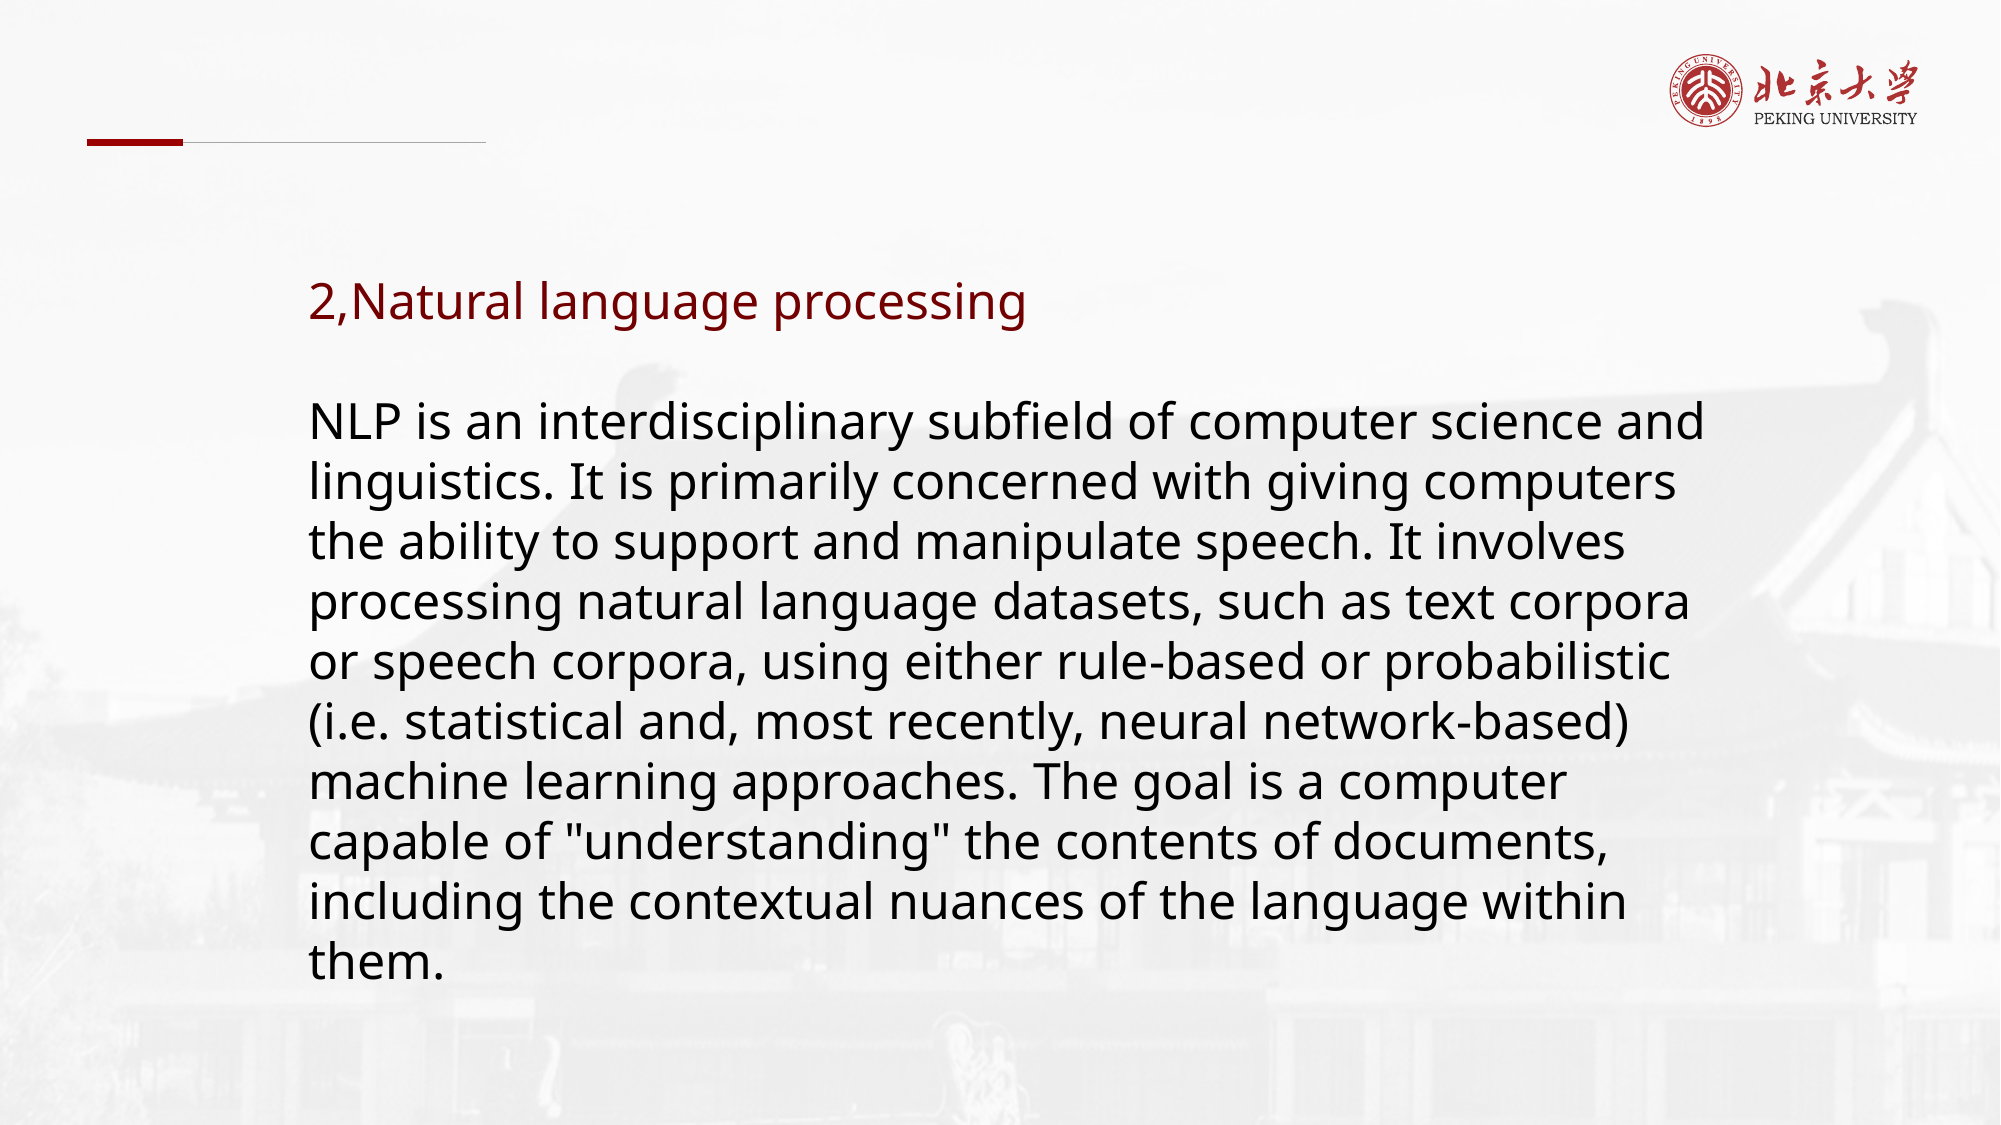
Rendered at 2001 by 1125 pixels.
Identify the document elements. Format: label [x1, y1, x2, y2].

text_box [1669, 54, 1918, 128]
picture [0, 0, 2000, 1125]
